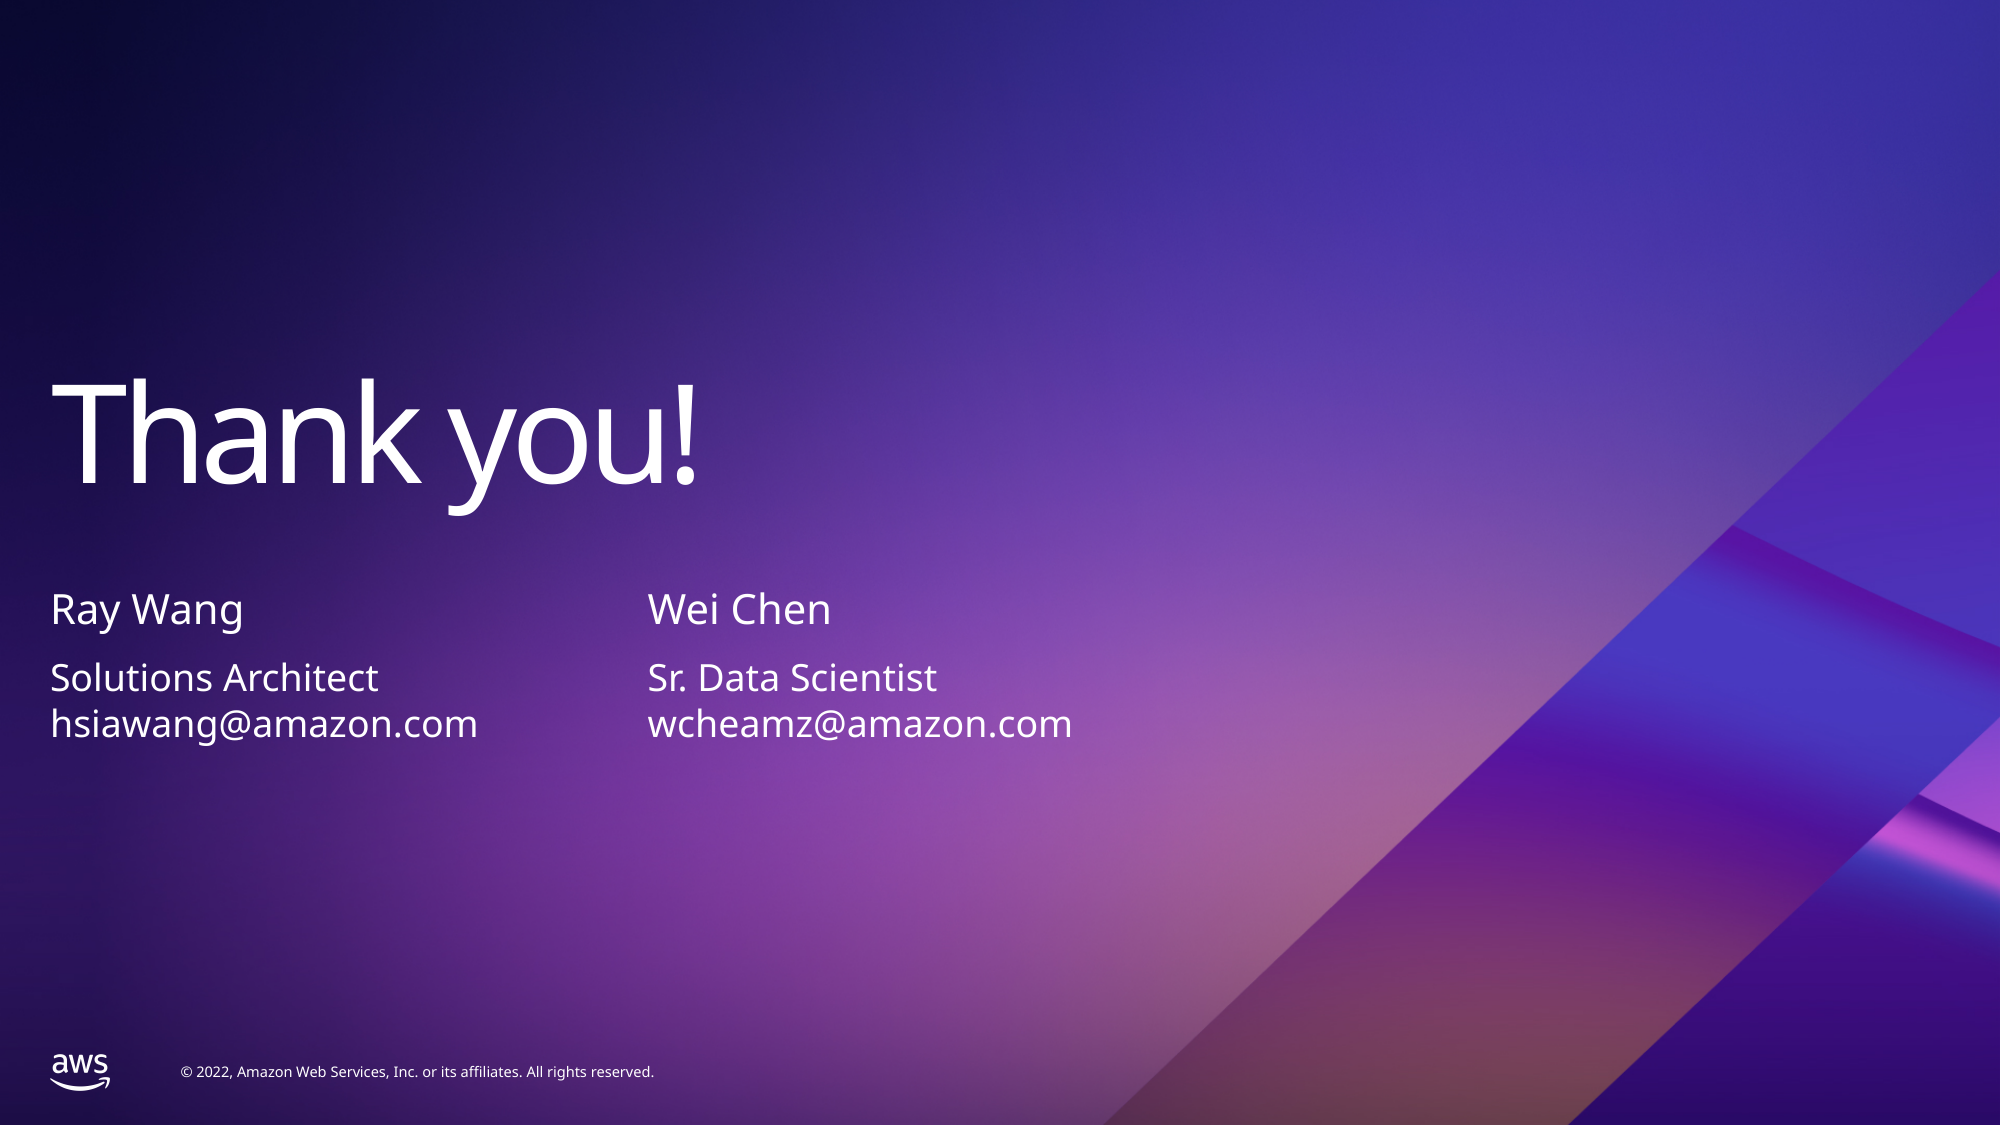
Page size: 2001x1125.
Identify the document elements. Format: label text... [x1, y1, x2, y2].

picture [0, 0, 2000, 1125]
list Solutions Architect hsiawang@amazon.com [50, 643, 613, 936]
list Ray Wang [50, 562, 613, 642]
list Wei Chen [647, 562, 1211, 642]
list Sr. Data Scientist wcheamz@amazon.com [647, 643, 1211, 936]
